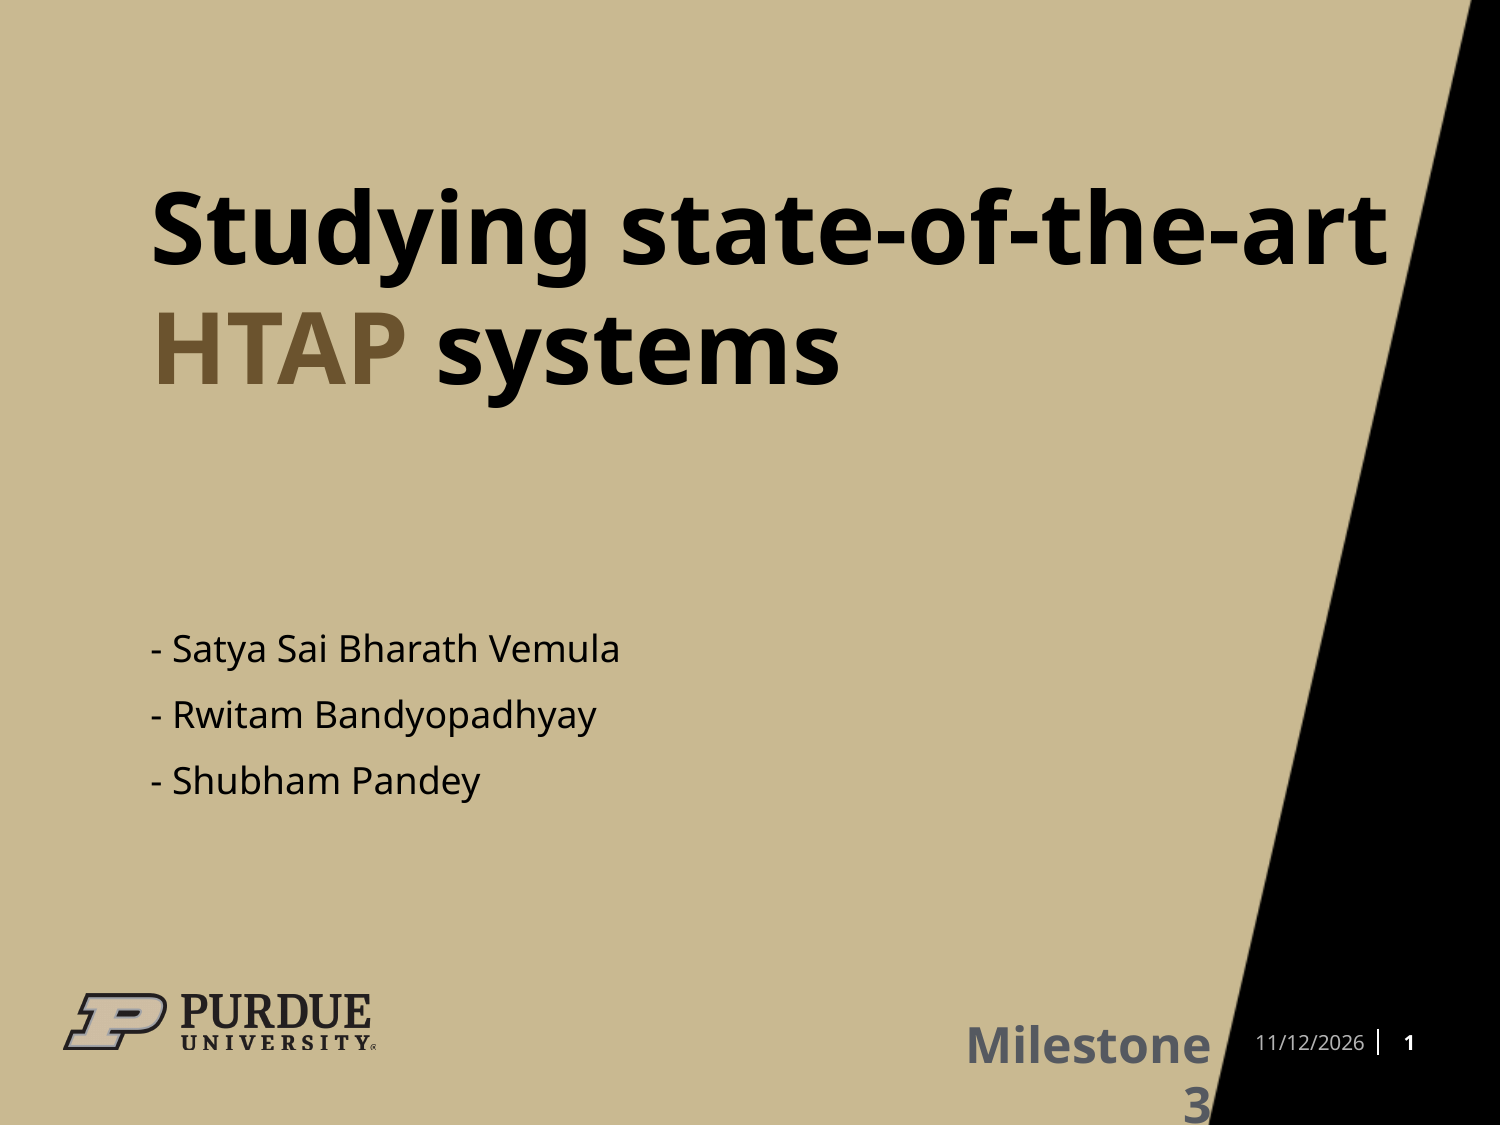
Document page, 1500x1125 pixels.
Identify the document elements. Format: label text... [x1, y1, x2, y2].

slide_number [1227, 1017, 1380, 1071]
slide_number 1 [1379, 1013, 1440, 1074]
text_box Milestone 3 [924, 1006, 1227, 1125]
text_box - Satya Sai Bharath Vemula - Rwitam Bandyopadhyay - Shubham Pandey [150, 625, 1024, 803]
subtitle Studying state-of-the-art HTAP systems [150, 164, 1393, 407]
